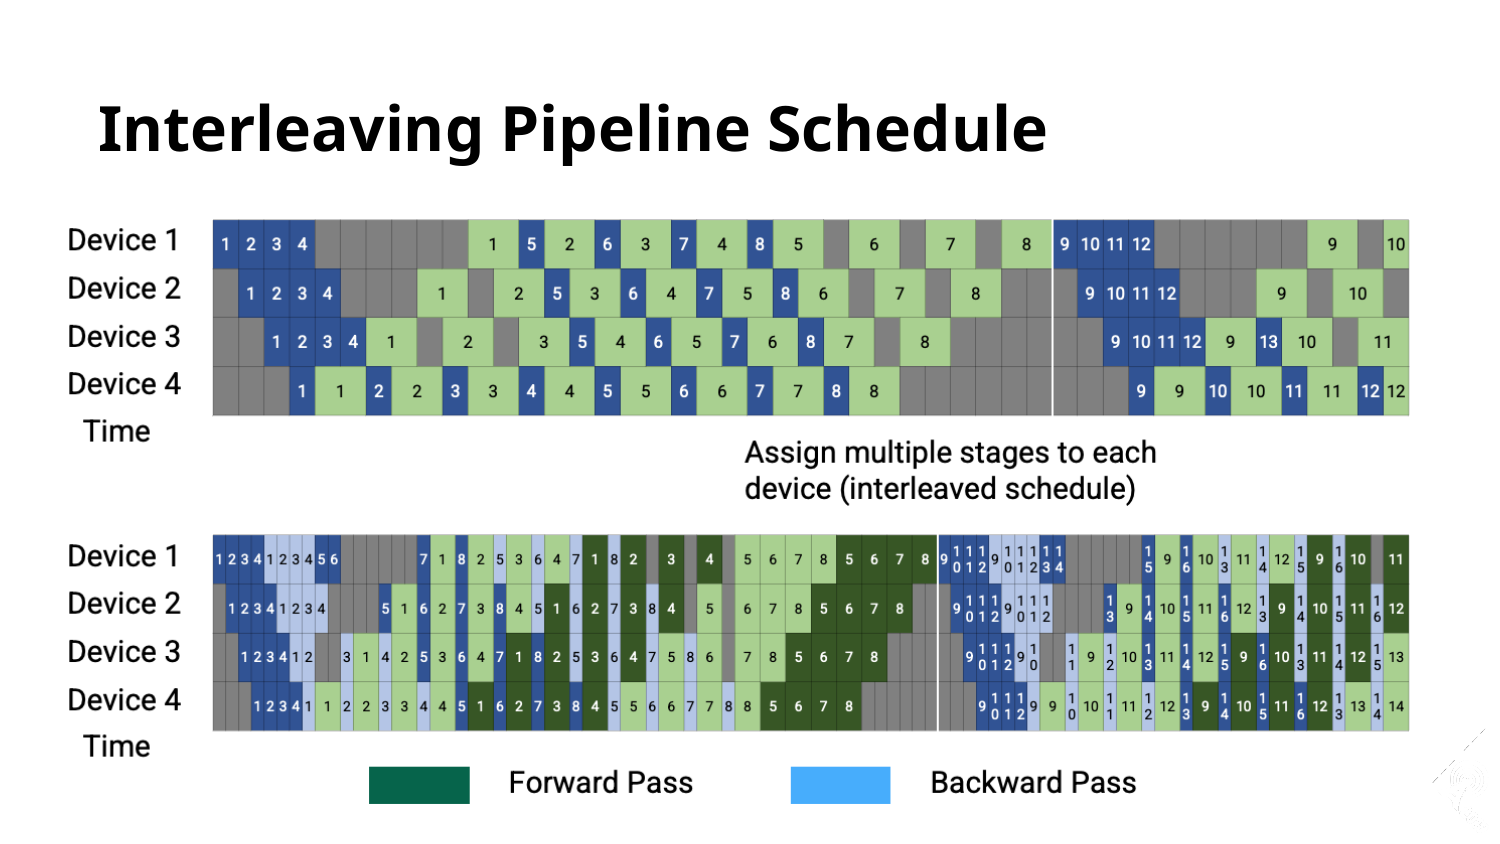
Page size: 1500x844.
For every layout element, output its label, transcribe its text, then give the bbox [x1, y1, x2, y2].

picture [1436, 760, 1489, 833]
picture [52, 202, 1431, 812]
title Interleaving Pipeline Schedule [85, 90, 1415, 172]
